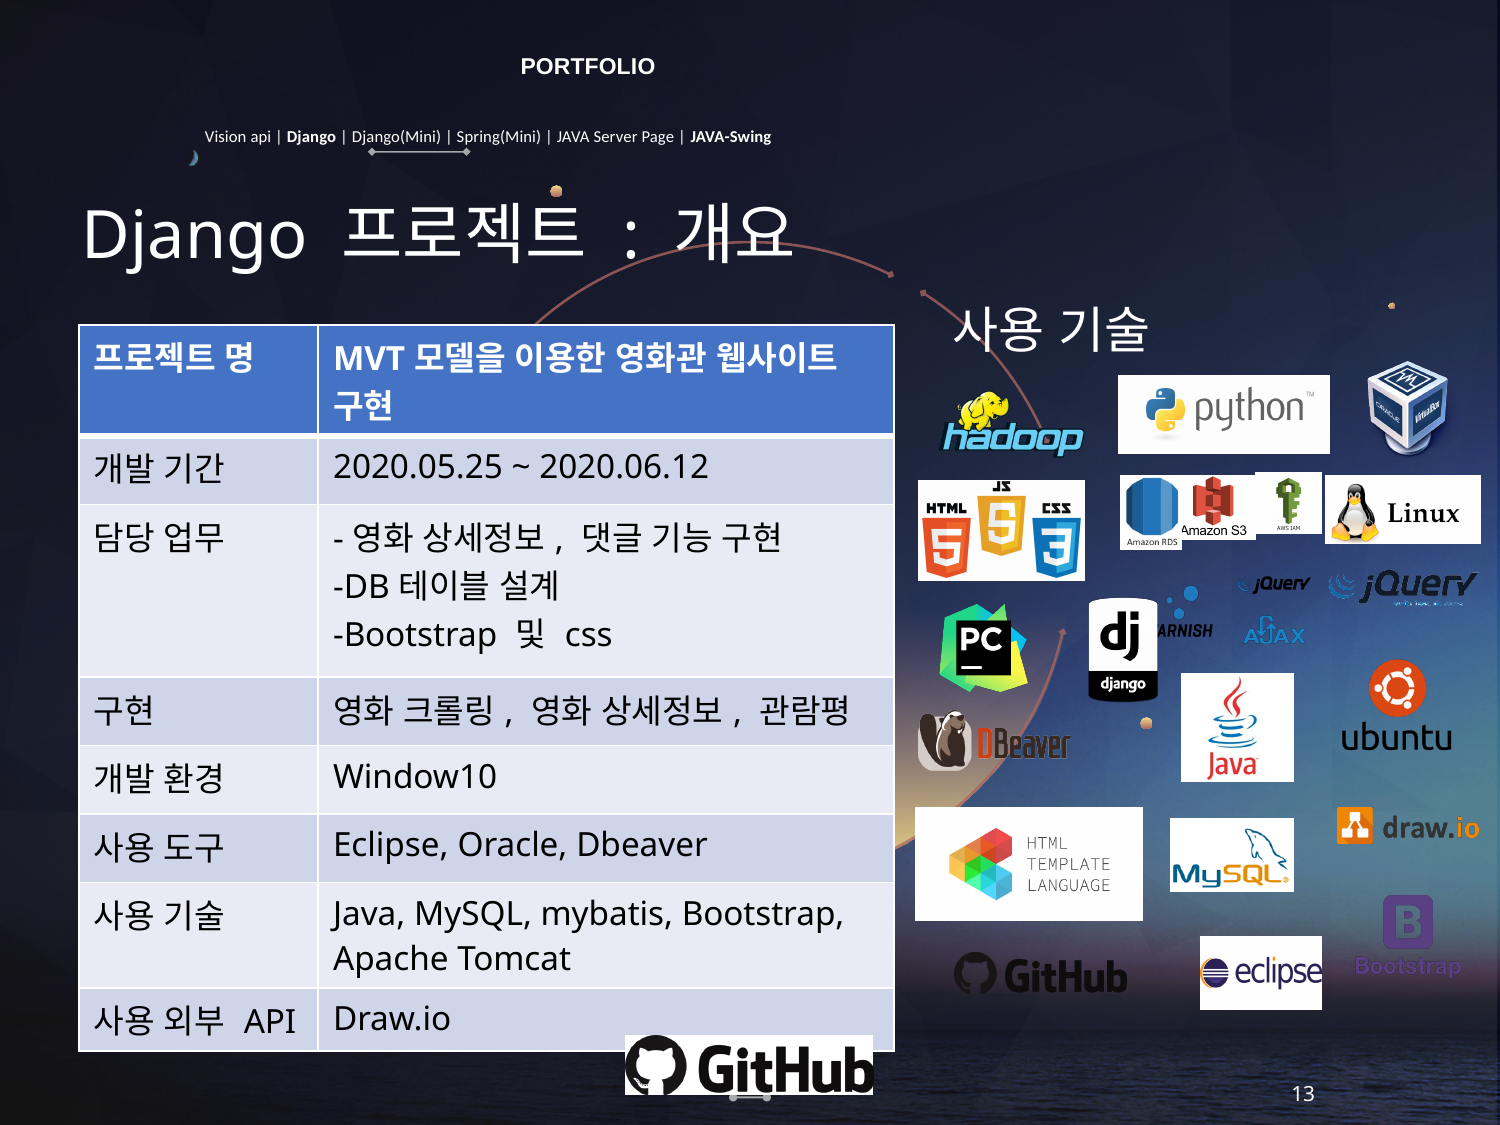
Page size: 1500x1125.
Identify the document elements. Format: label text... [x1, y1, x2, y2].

text_box 사용 기술 [952, 298, 1188, 352]
table_cell -영화 상세정보, 댓글 기능 구현 -DB테이블 설계 -Bootstrap 및 css [319, 505, 893, 676]
table_cell 사용 기술 [80, 883, 317, 987]
table_header 프로젝트 명 [80, 326, 317, 433]
text_box 13 [1249, 1078, 1330, 1112]
table_cell Window10 [319, 746, 893, 813]
text_box PORTFOLIO [505, 18, 995, 114]
table_cell Draw.io [319, 989, 893, 1050]
table_cell 개발 환경 [80, 746, 317, 813]
picture [0, 0, 1500, 1125]
table_cell 담당 업무 [80, 505, 317, 676]
text_box Vision api | Django | Django(Mini) | Spring(Mini) | JAVA Server Page | JAVA-Swing [186, 120, 1316, 152]
table_cell 2020.05.25 ~ 2020.06.12 [319, 439, 893, 504]
table_cell 개발 기간 [80, 439, 317, 504]
table_cell 영화 크롤링, 영화 상세정보, 관람평 [319, 678, 893, 745]
table_cell 사용 외부 API [80, 989, 317, 1050]
table_cell Eclipse, Oracle, Dbeaver [319, 815, 893, 882]
table_cell 사용 도구 [80, 815, 317, 882]
text_box Django 프로젝트 : 개요 [81, 192, 819, 299]
table_header MVT모델을 이용한 영화관 웹사이트 구현 [319, 326, 893, 433]
table_cell Java, MySQL, mybatis, Bootstrap, Apache Tomcat [319, 883, 893, 987]
table_cell 구현 [80, 678, 317, 745]
